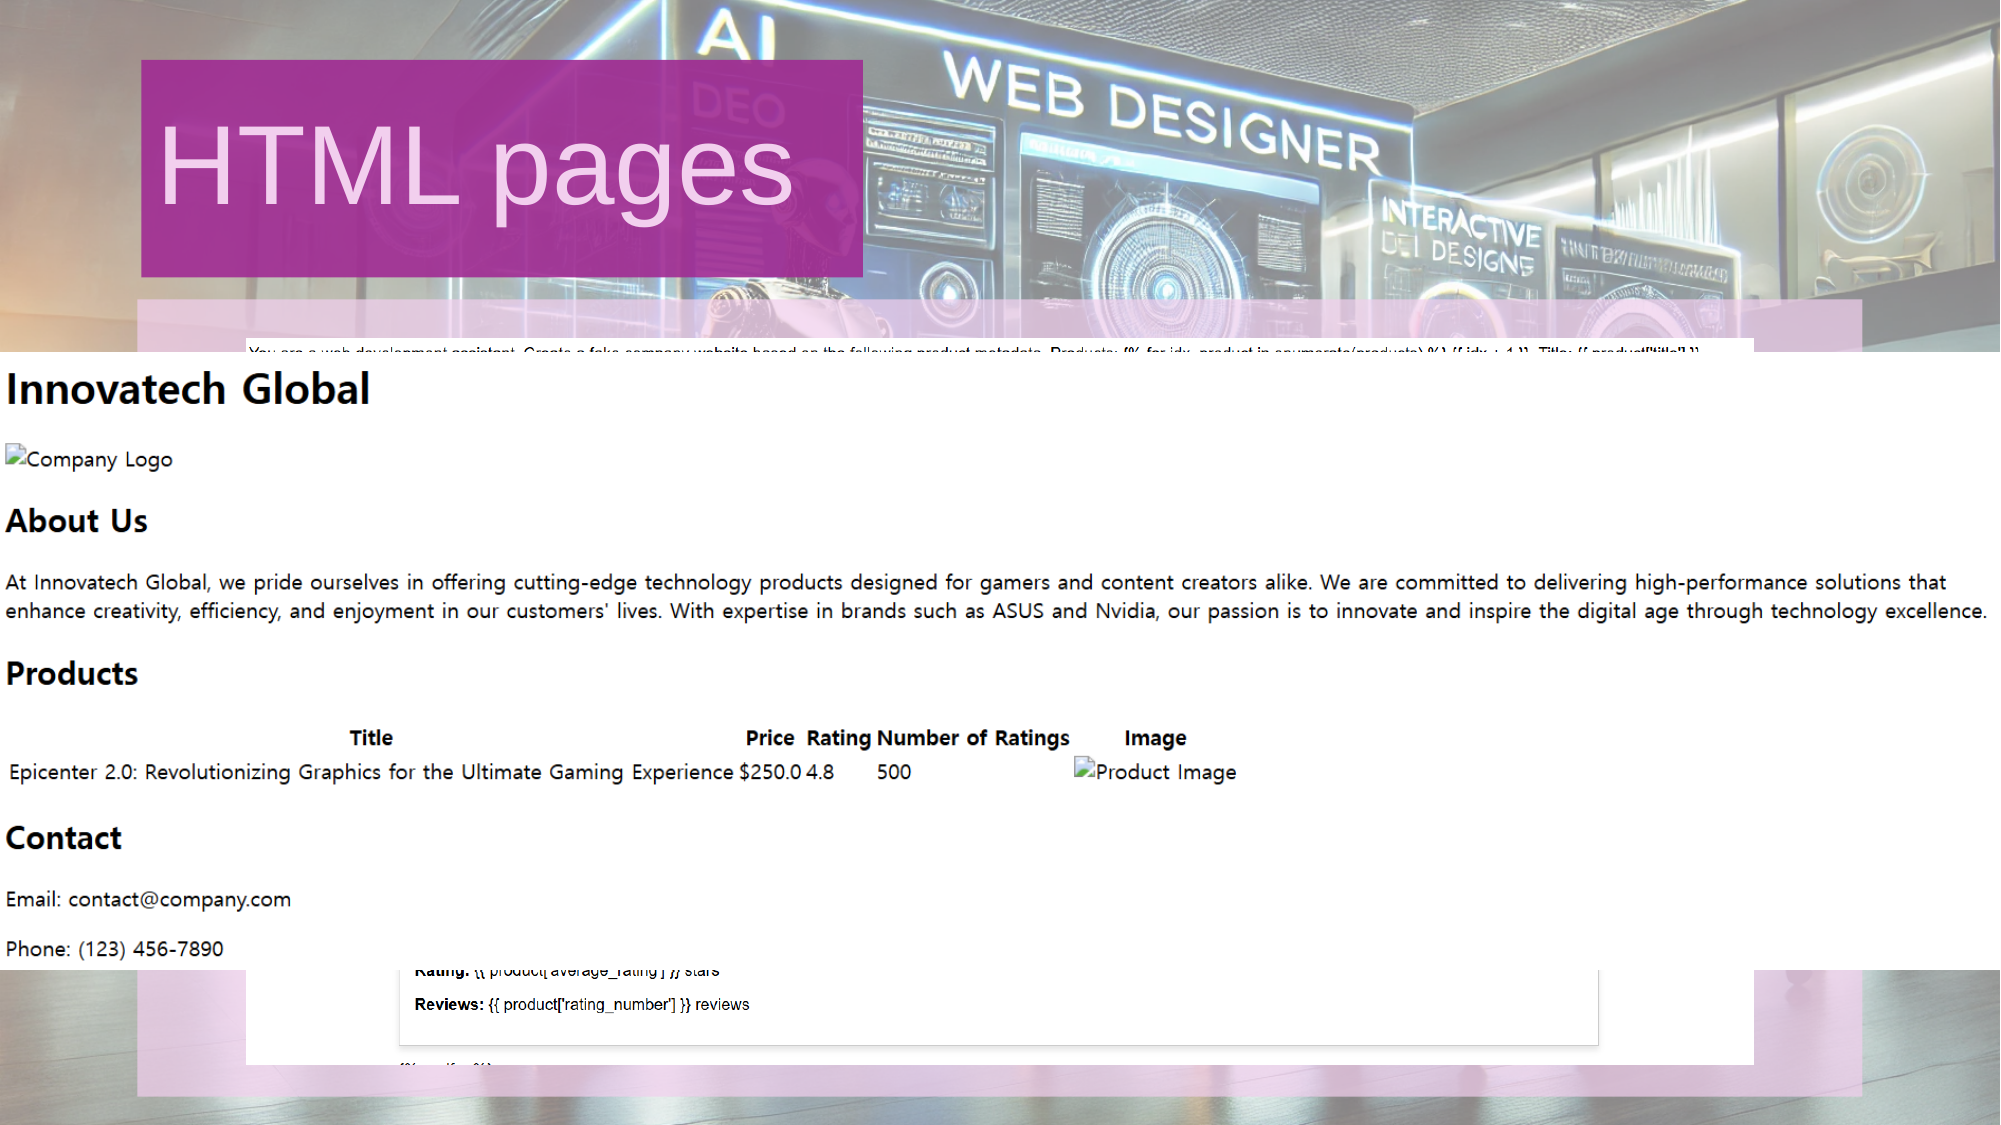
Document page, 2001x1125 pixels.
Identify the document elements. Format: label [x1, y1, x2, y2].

list [0, 970, 2000, 1125]
list [0, 0, 2000, 351]
picture [0, 338, 2000, 1066]
